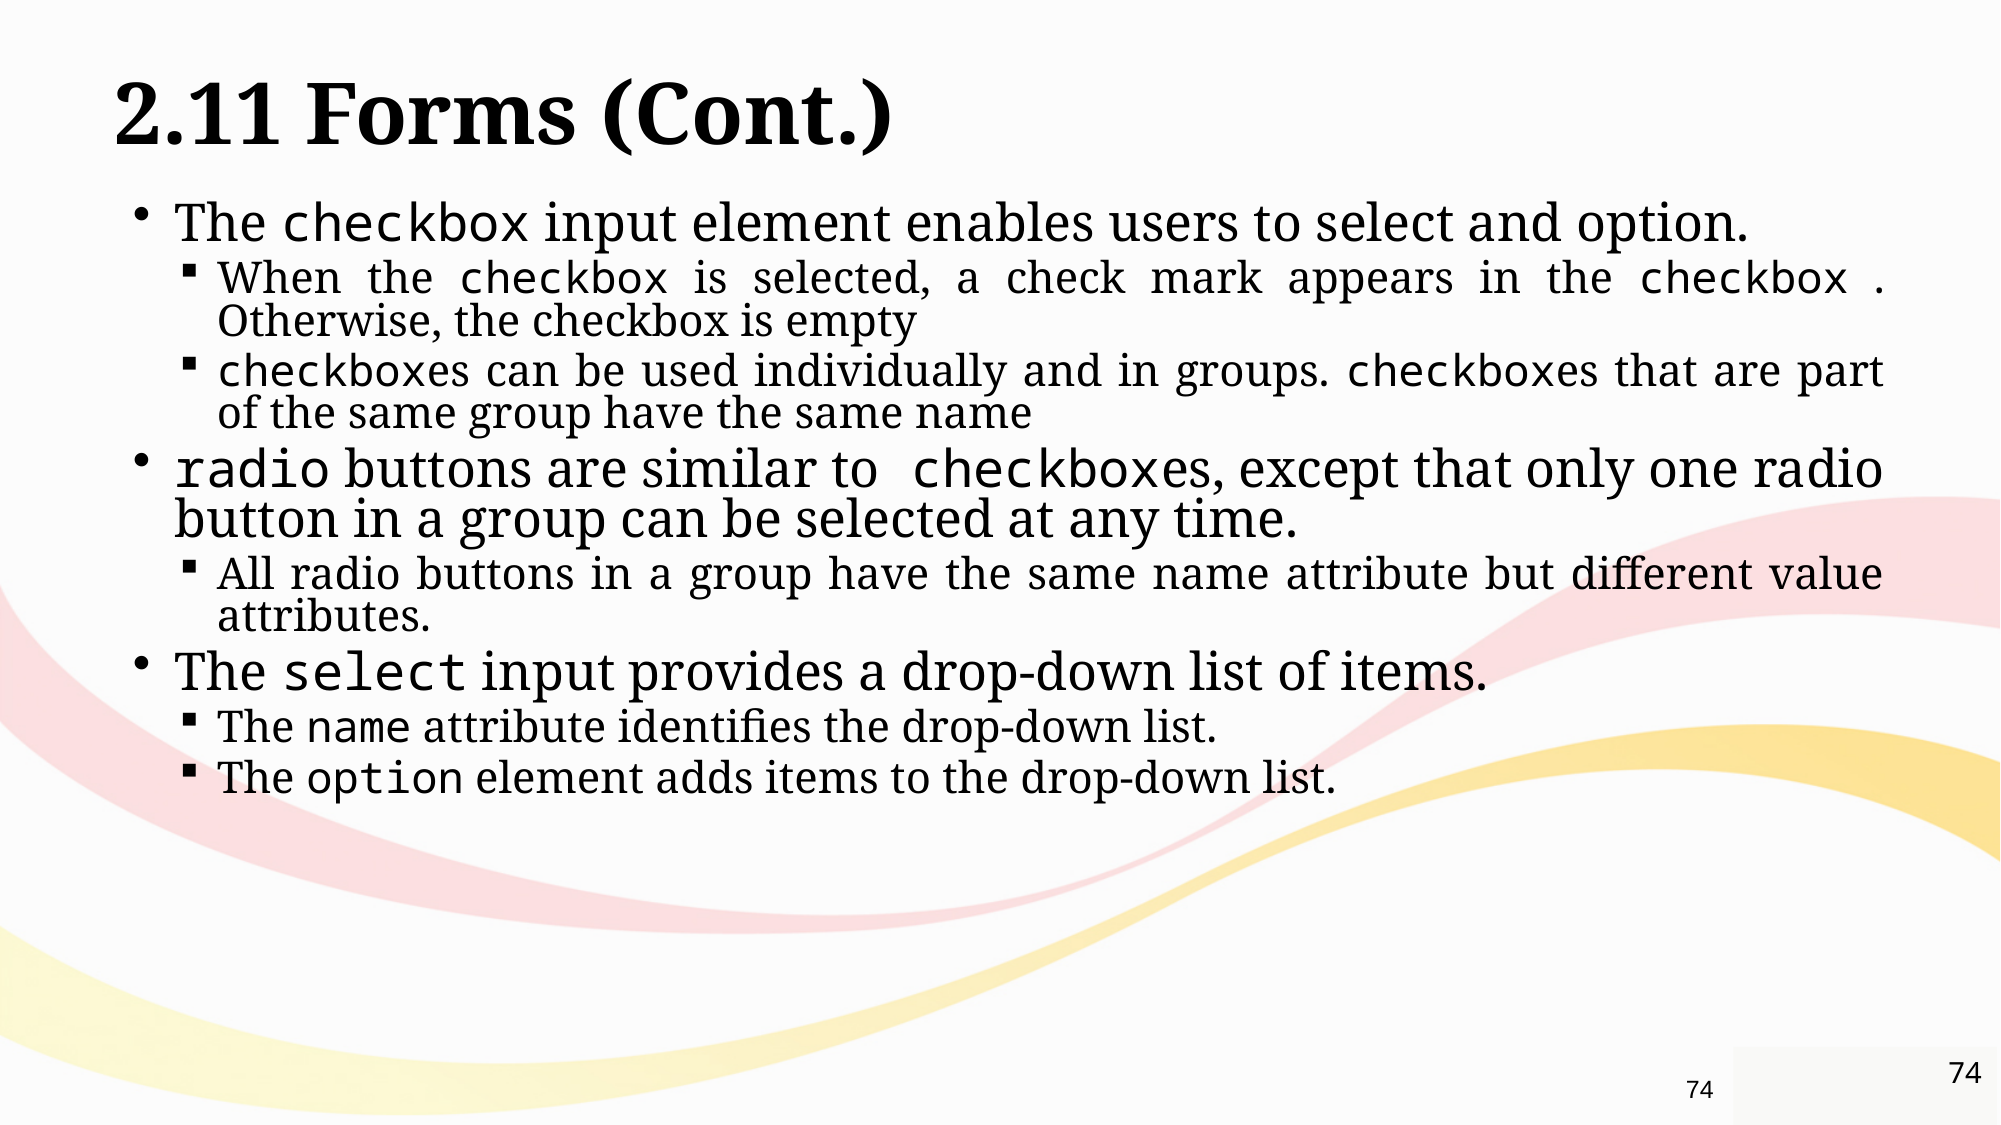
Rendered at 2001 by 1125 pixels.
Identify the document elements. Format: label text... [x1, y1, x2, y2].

slide_number 74 [1733, 1046, 1998, 1125]
list The checkbox input element enables users to select and option. When the checkbox is selected, a check mark appears in the checkbox . Otherwise, the checkbox is empty checkboxes can be used individually and in groups. checkboxes that are part of the same group have the same name radio buttons are similar to checkboxes, except that only one radio button in a group can be selected at any time. All radio buttons in a group have the same name attribute but different value attributes. The select input provides a drop-down list of items. The name attribute identifies the drop-down list. The option element adds items to the drop-down list. [99, 194, 1900, 1005]
title 2.11 Forms (Cont.) [99, 45, 1900, 175]
picture [0, 0, 2001, 1125]
text_box 74 [1668, 1051, 1729, 1112]
